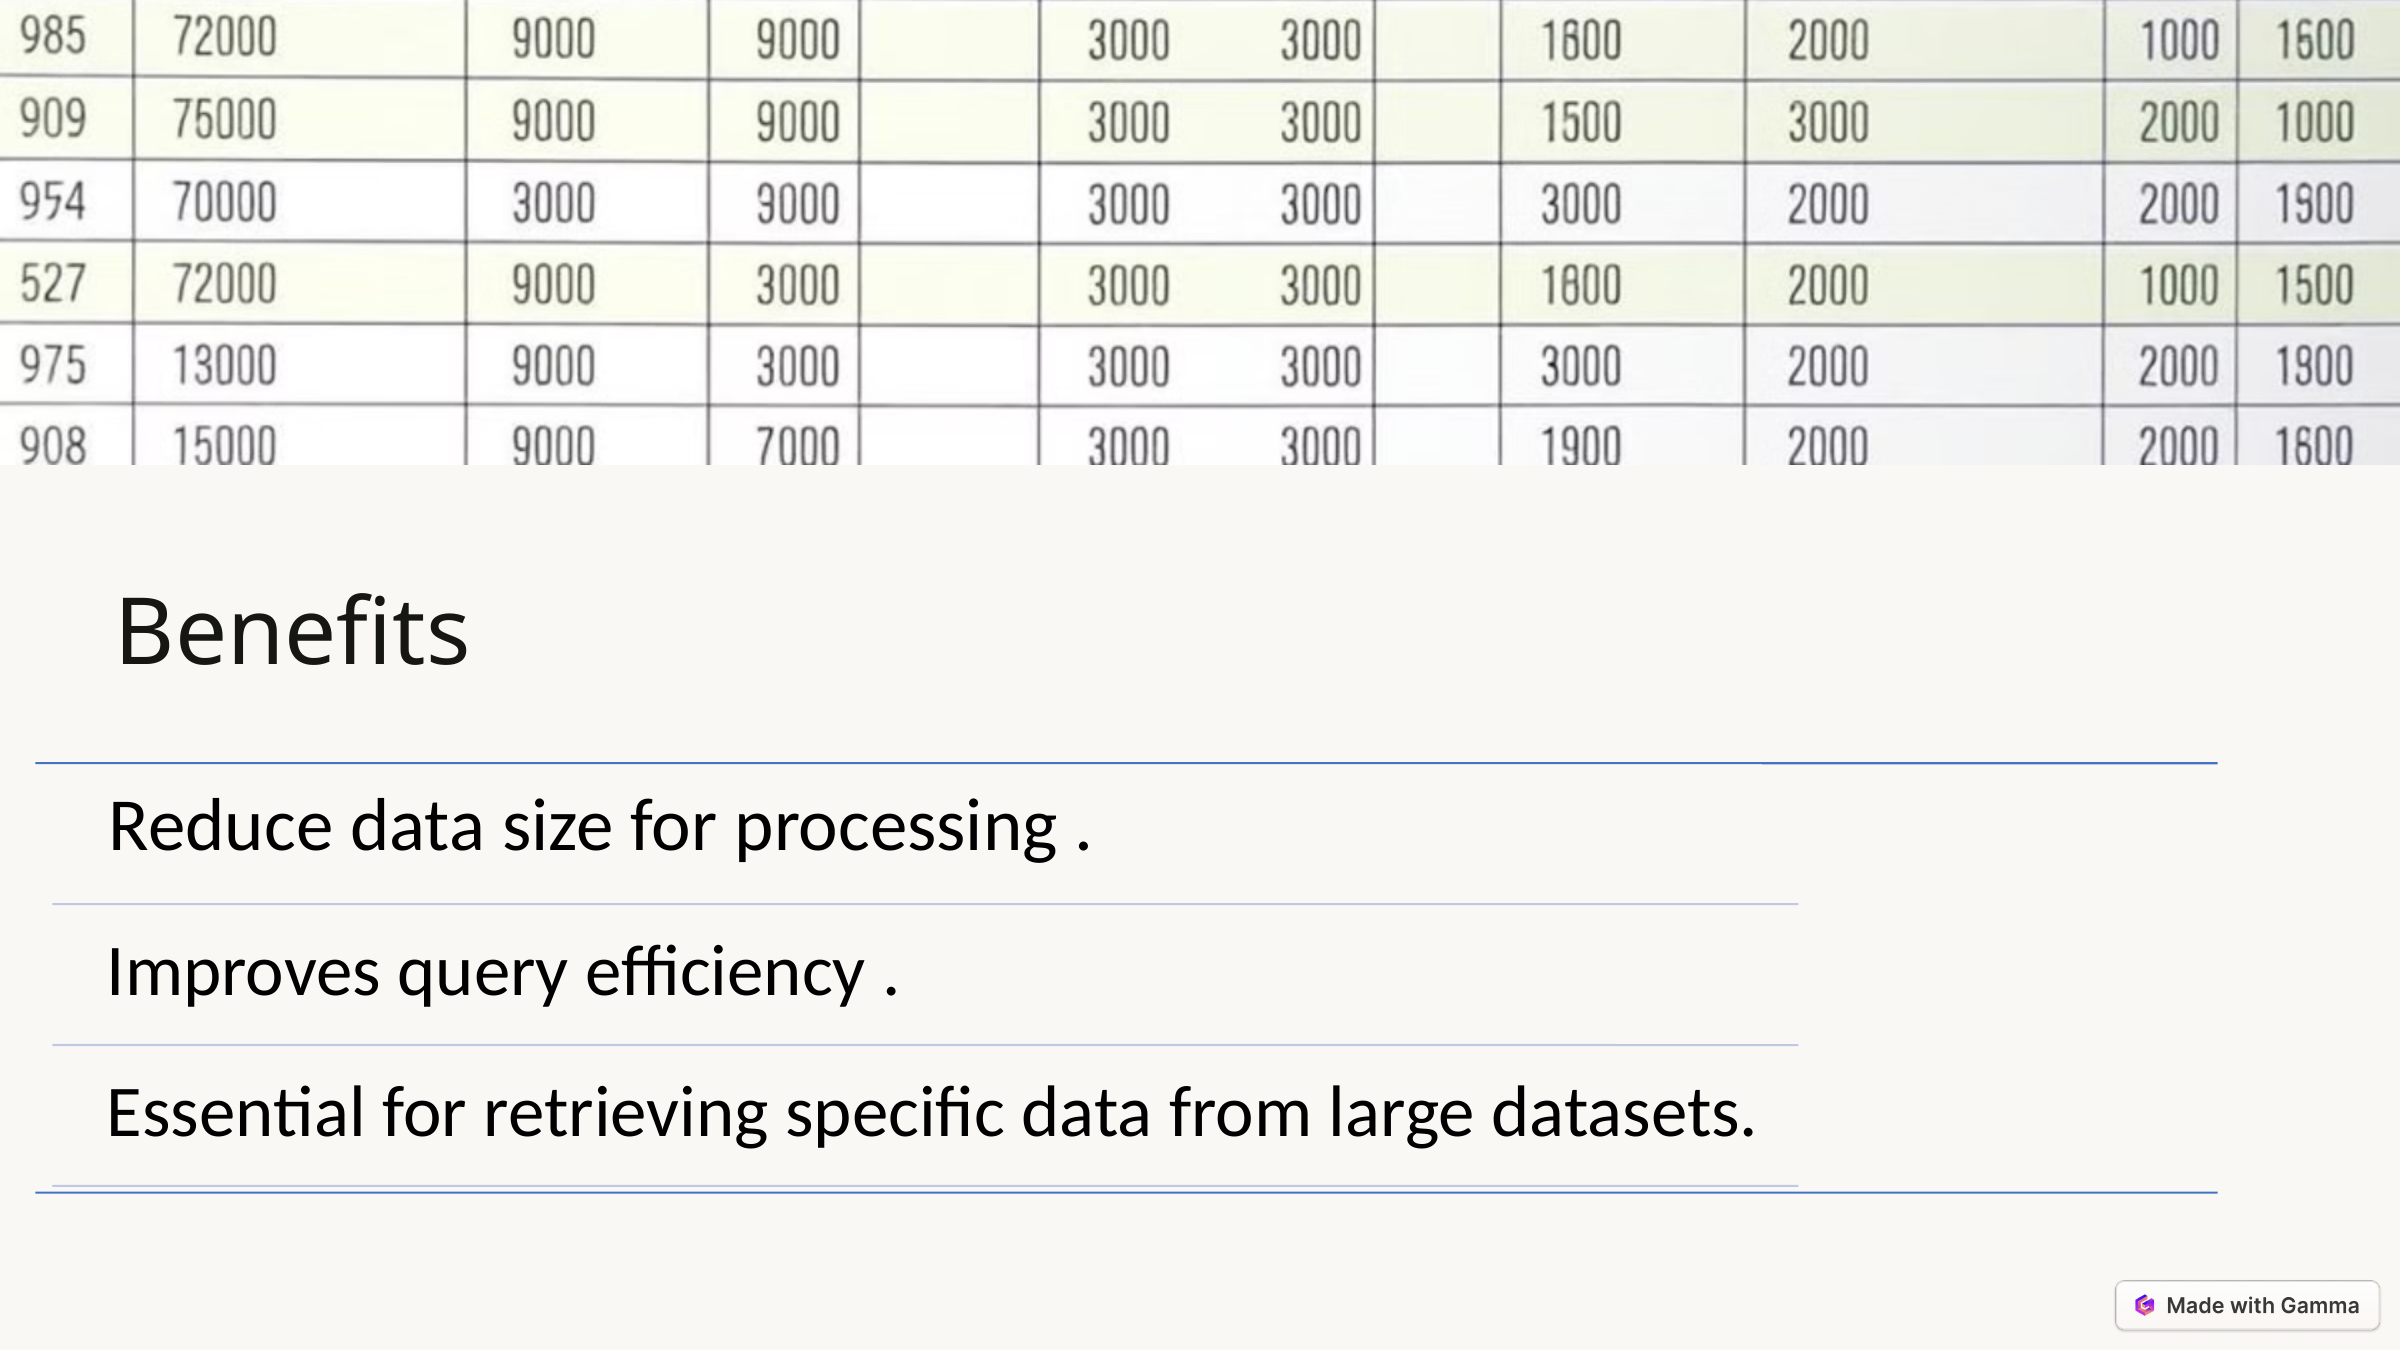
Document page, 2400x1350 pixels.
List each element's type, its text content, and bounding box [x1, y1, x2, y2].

picture [2218, 1271, 2389, 1339]
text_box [35, 763, 2218, 1350]
text_box Benefits [114, 567, 1637, 684]
picture [0, 0, 2400, 466]
